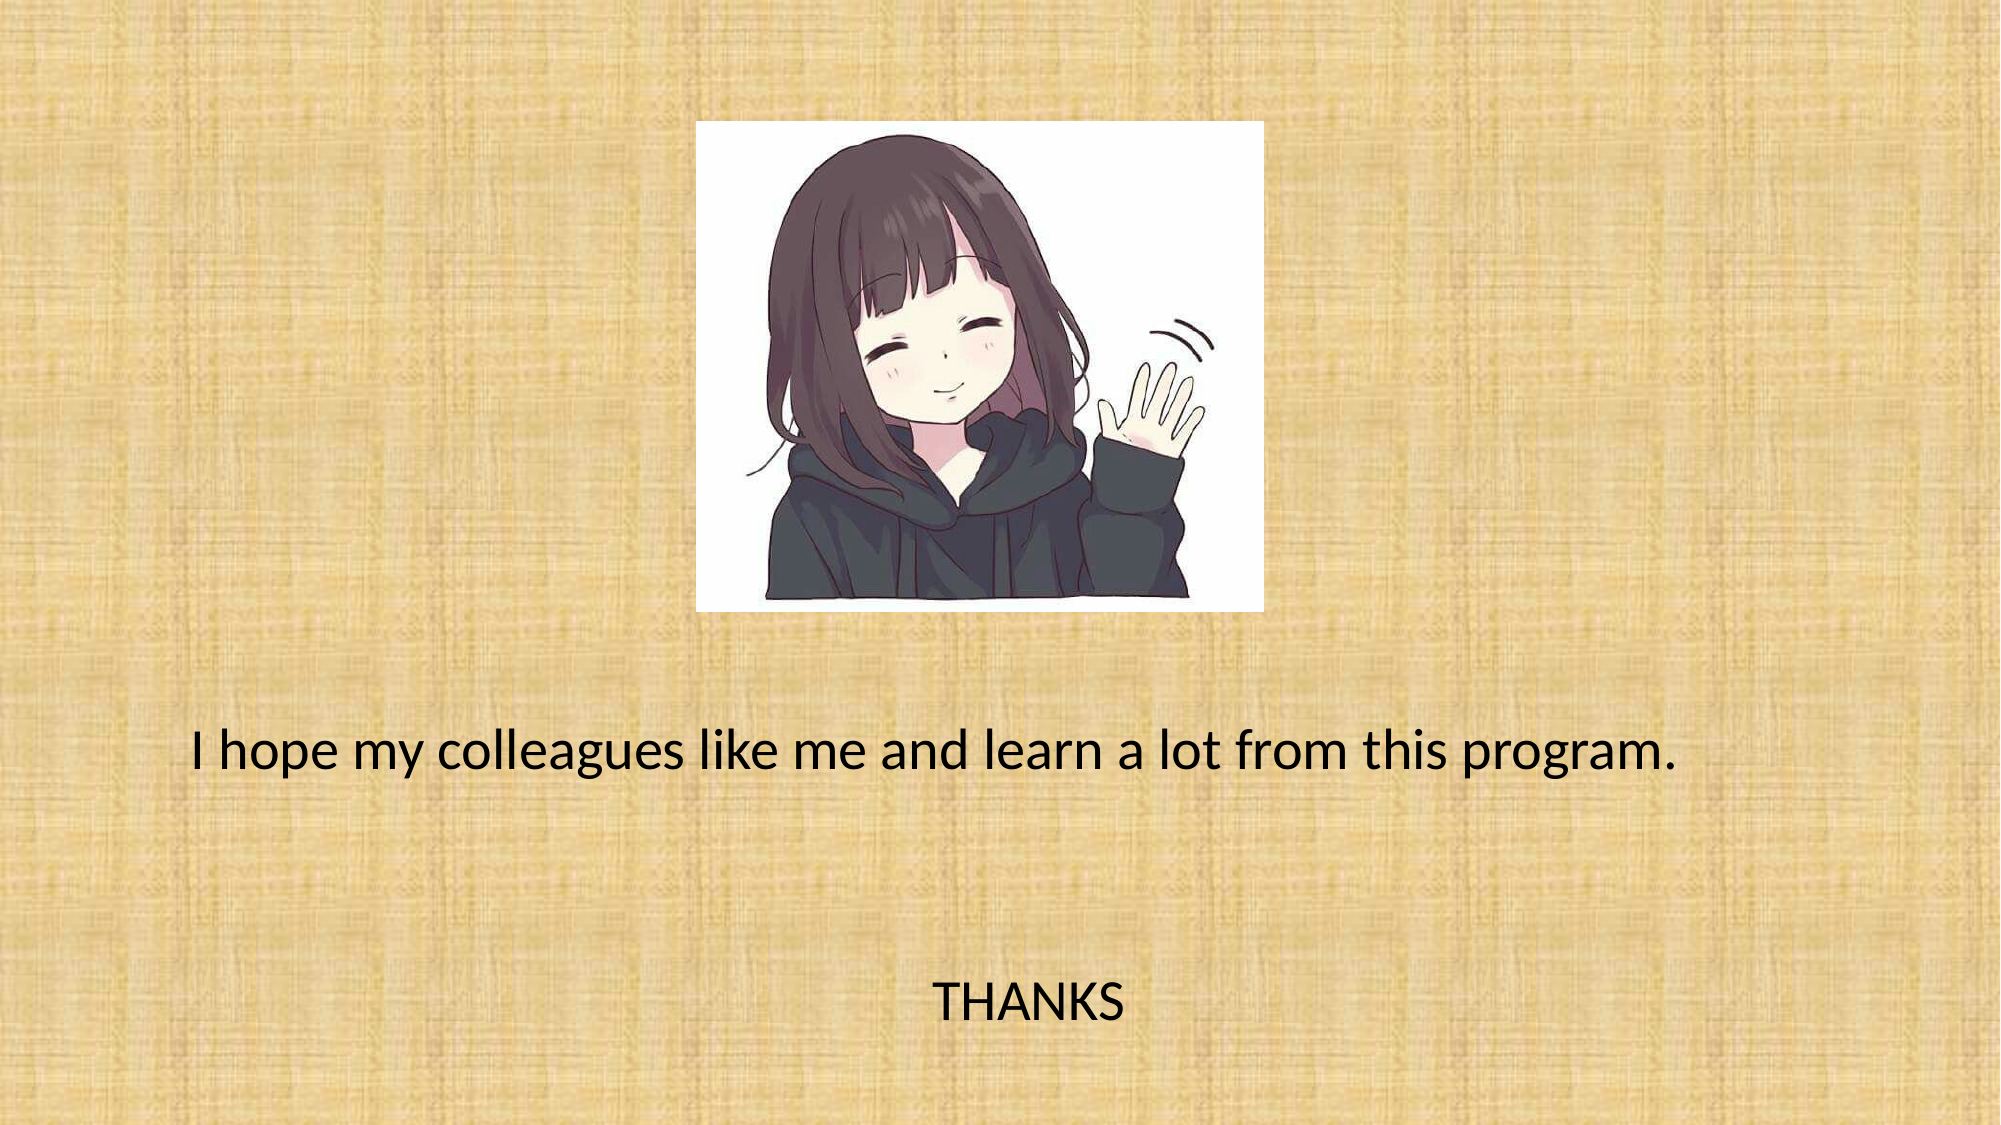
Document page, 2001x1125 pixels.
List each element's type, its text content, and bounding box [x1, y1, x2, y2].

list I hope my colleagues like me and learn a lot from this program. THANKS [175, 711, 1901, 1098]
picture [0, 0, 2001, 1125]
